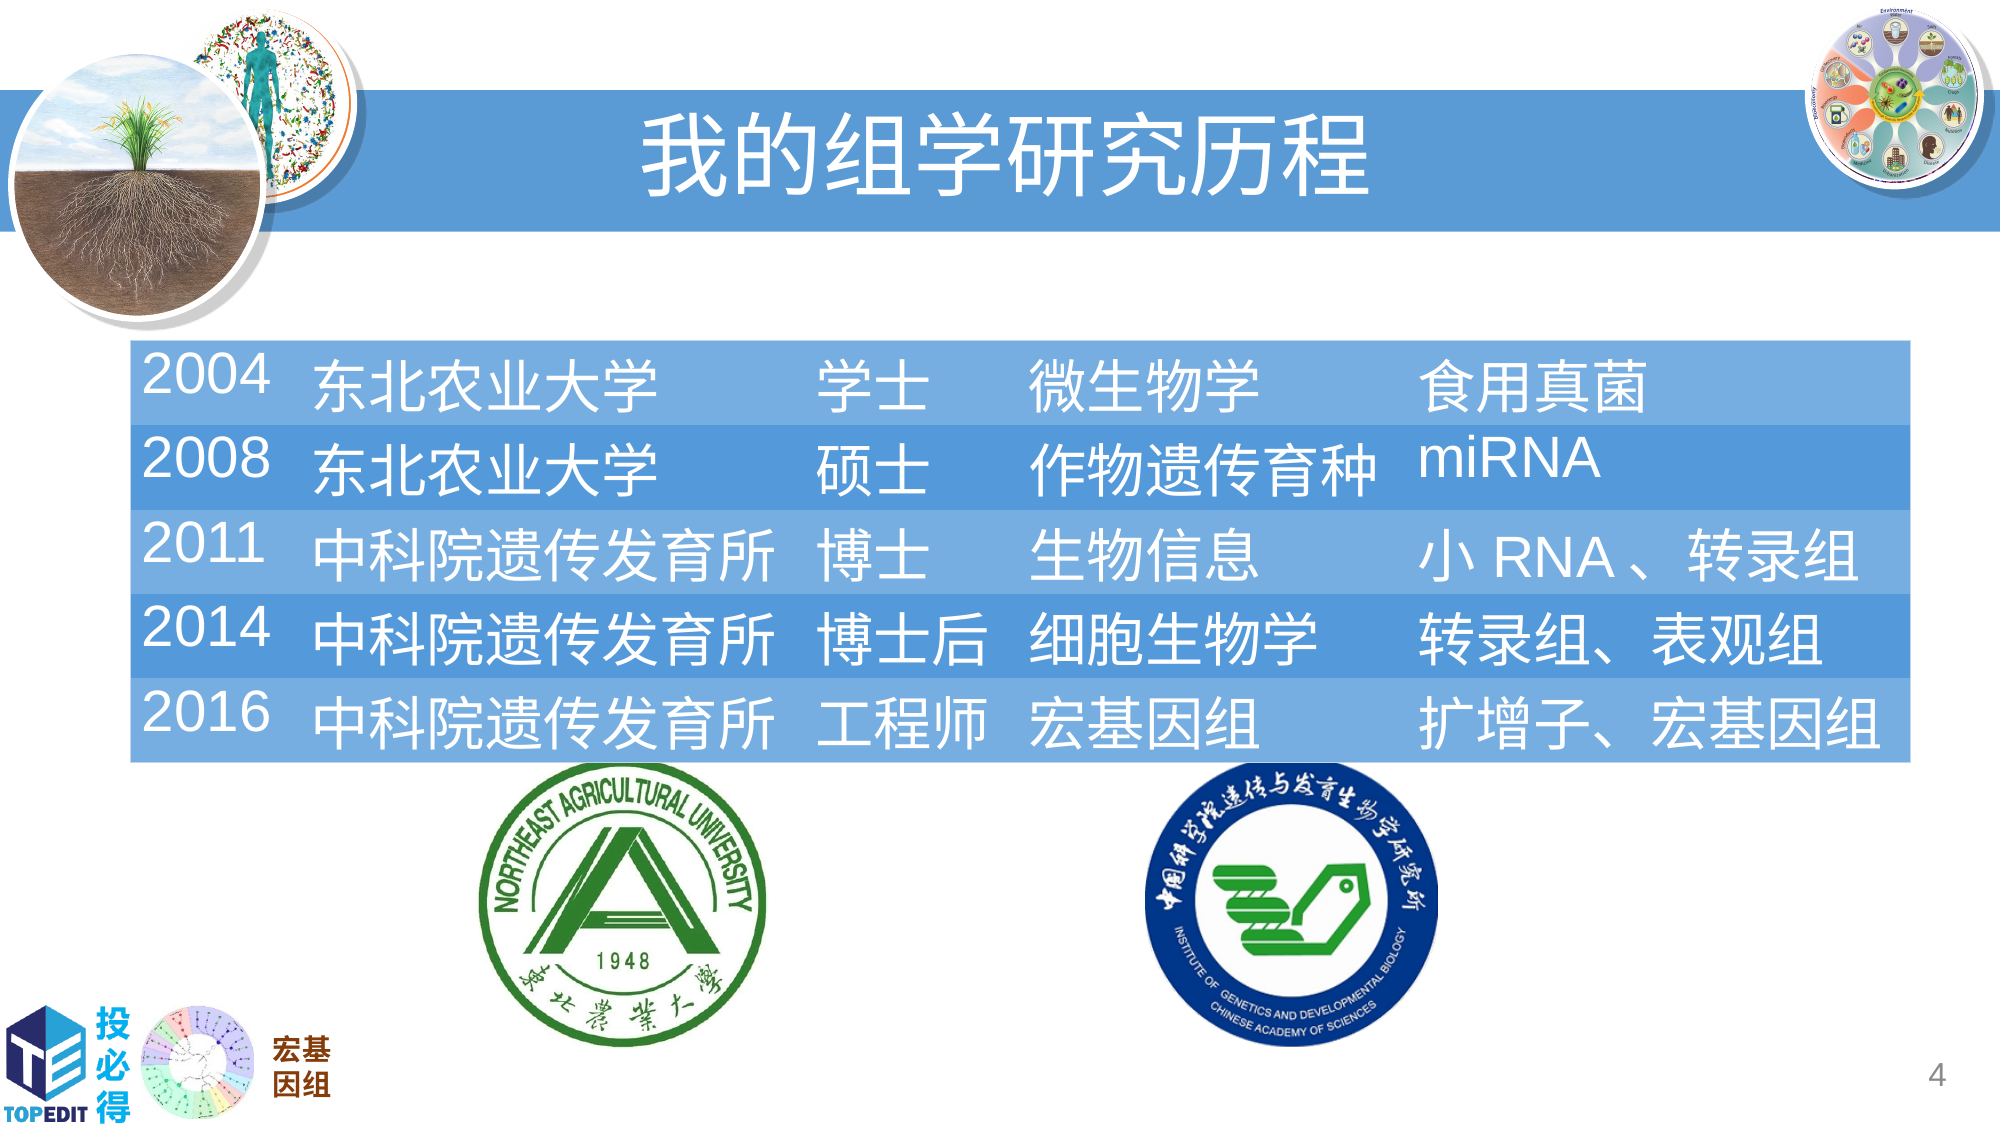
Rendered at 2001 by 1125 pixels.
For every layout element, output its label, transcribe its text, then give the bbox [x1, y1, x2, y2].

picture [15, 55, 244, 315]
picture [1813, 7, 1977, 183]
table_header 食用真菌 [1406, 341, 1910, 425]
picture [1145, 756, 1438, 1049]
table_cell 中科院遗传发育所 [299, 510, 804, 594]
table_cell 中科院遗传发育所 [299, 594, 804, 678]
table_cell 中科院遗传发育所 [299, 678, 804, 762]
table_cell miRNA [1406, 425, 1910, 510]
table_cell 宏基因组 [1018, 678, 1406, 762]
table_header 微生物学 [1018, 341, 1406, 425]
table_cell 小RNA、转录组 [1406, 510, 1910, 594]
title 我的组学研究历程 [143, 72, 1869, 248]
picture [180, 8, 344, 72]
table_cell 东北农业大学 [299, 425, 804, 510]
table_cell 生物信息 [1018, 510, 1406, 594]
table_header 2004 [131, 341, 299, 425]
table_cell 作物遗传育种 [1018, 425, 1406, 510]
table_cell 硕士 [804, 425, 1018, 510]
table_cell 2016 [131, 678, 299, 762]
table_cell 2014 [131, 594, 299, 678]
picture [0, 990, 254, 1125]
table_cell 细胞生物学 [1018, 594, 1406, 678]
table_cell 2011 [131, 510, 299, 594]
table_cell 转录组、表观组 [1406, 594, 1910, 678]
table_cell 2008 [131, 425, 299, 510]
table_header 东北农业大学 [299, 341, 804, 425]
table_cell 博士 [804, 510, 1018, 594]
table_header 学士 [804, 341, 1018, 425]
table_cell 扩增子、宏基因组 [1406, 678, 1910, 762]
footer 4 [1894, 1042, 1981, 1103]
table_cell 博士后 [804, 594, 1018, 678]
table_cell 工程师 [804, 678, 1018, 762]
picture [461, 756, 769, 1049]
